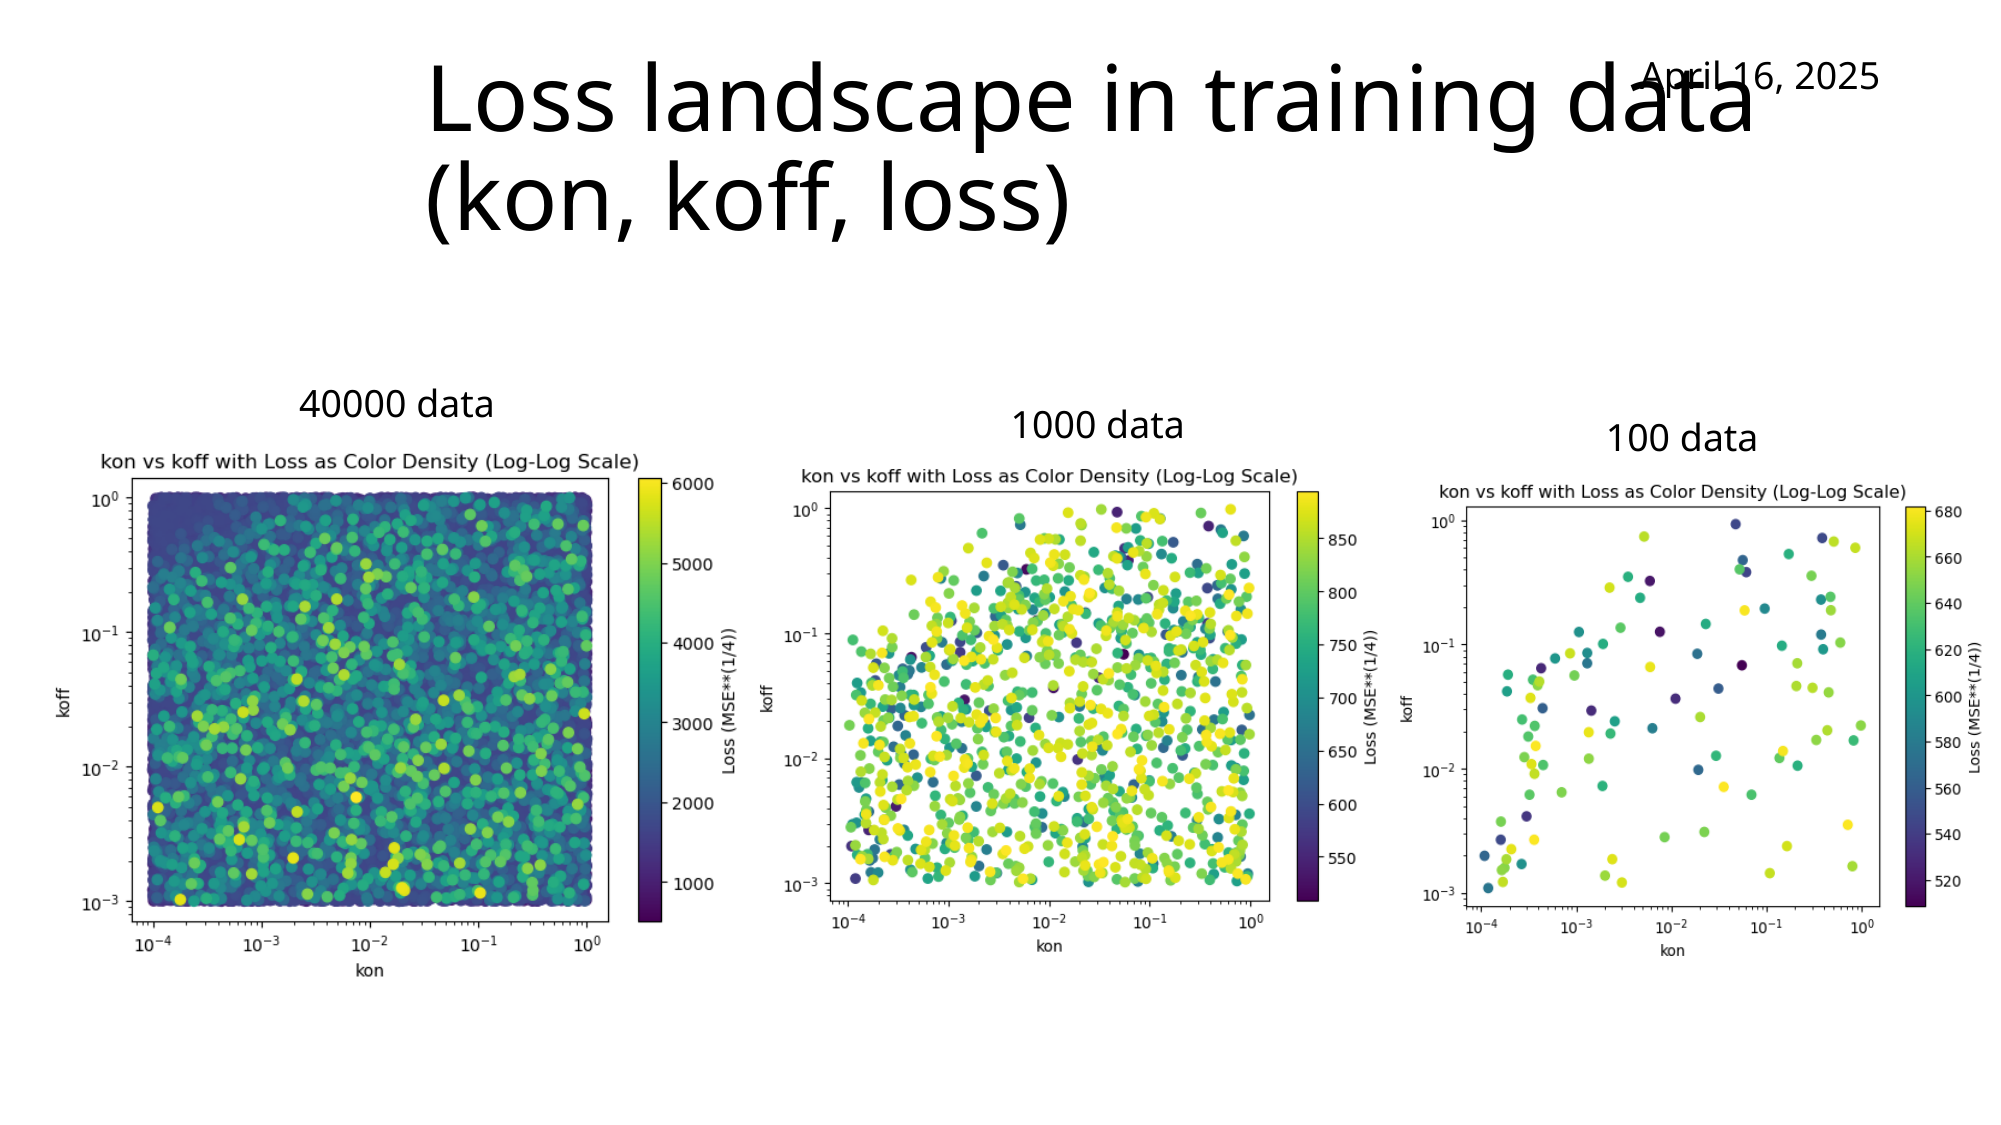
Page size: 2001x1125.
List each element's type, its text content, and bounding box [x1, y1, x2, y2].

text_box 40000 data [284, 372, 510, 433]
picture [44, 441, 1993, 991]
text_box April 16, 2025 [1625, 45, 1896, 105]
title Loss landscape in training data (kon, koff, loss) [410, 42, 2000, 260]
text_box 100 data [1591, 406, 1774, 466]
text_box 1000 data [995, 393, 1200, 454]
